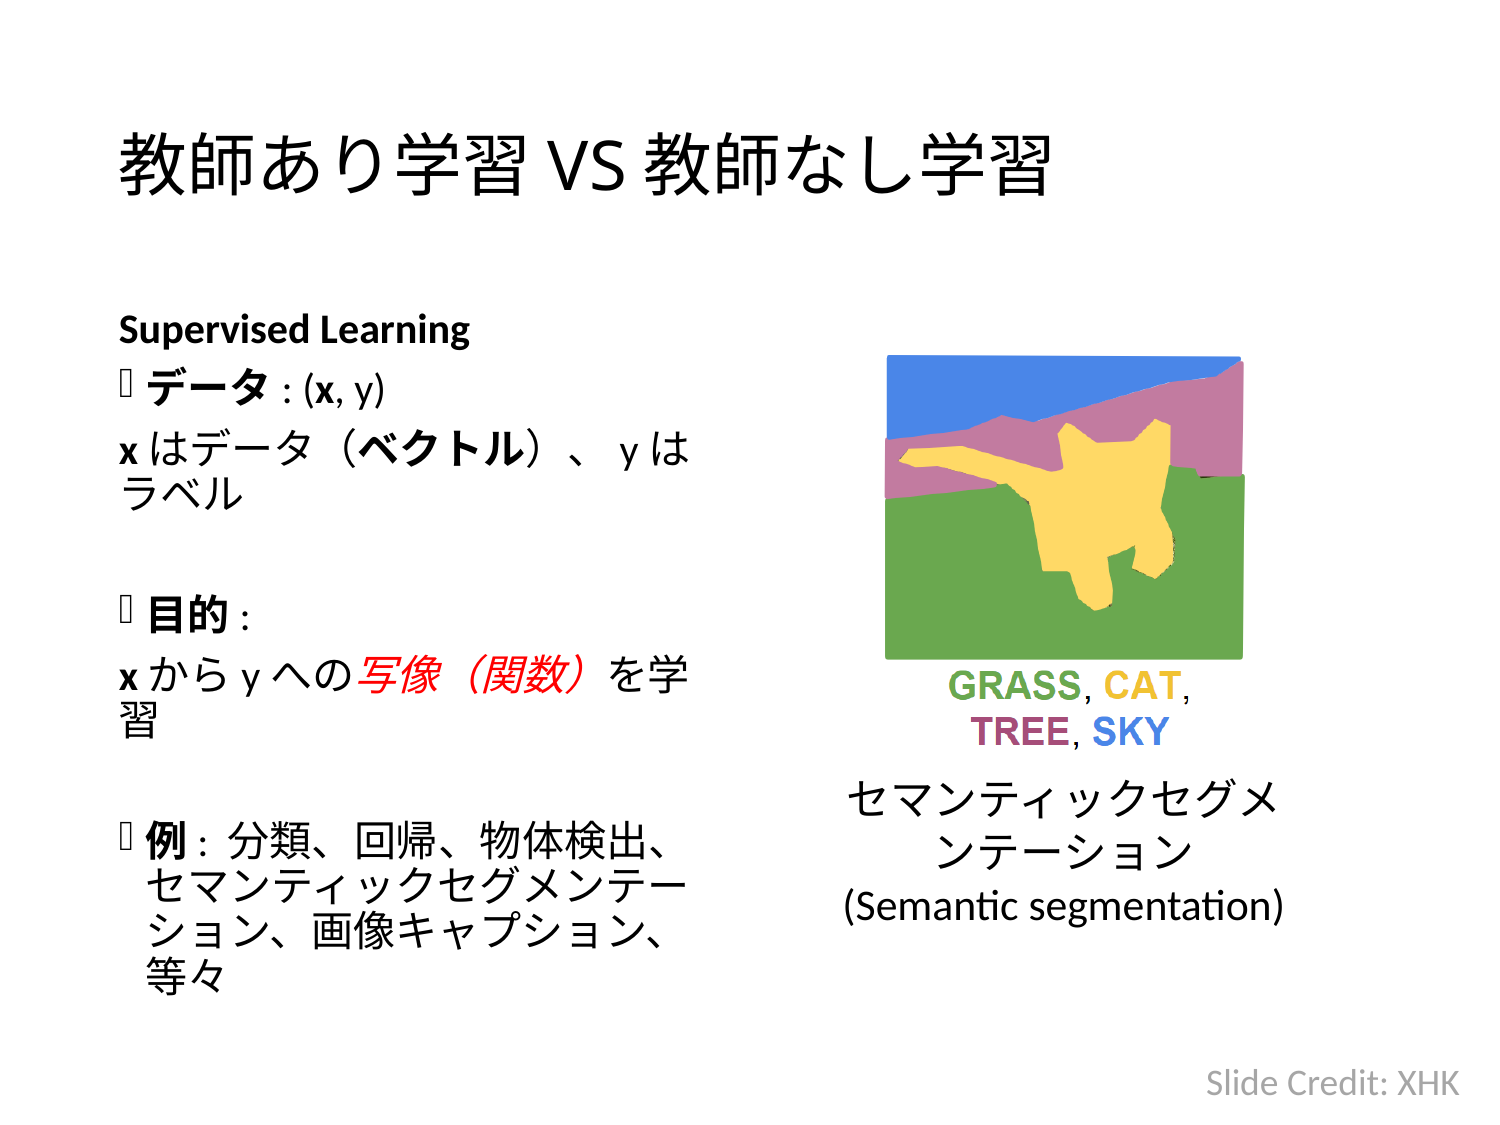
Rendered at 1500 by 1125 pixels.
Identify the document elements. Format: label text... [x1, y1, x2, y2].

picture [873, 343, 1255, 750]
title 教師あり学習VS教師なし学習 [103, 60, 1398, 278]
text_box セマンティックセグメンテーション (Semantic segmentation) [814, 764, 1313, 937]
text_box Slide Credit: XHK [733, 1050, 1484, 1111]
list Supervised Learning データ: (x, y) xはデータ（ベクトル）、yはラベル 目的: xからyへの写像（関数）を学習 例: 分類、回帰、物体検出、セマンティックセグメンテーション、画像キャプション、等々 [103, 299, 730, 1014]
